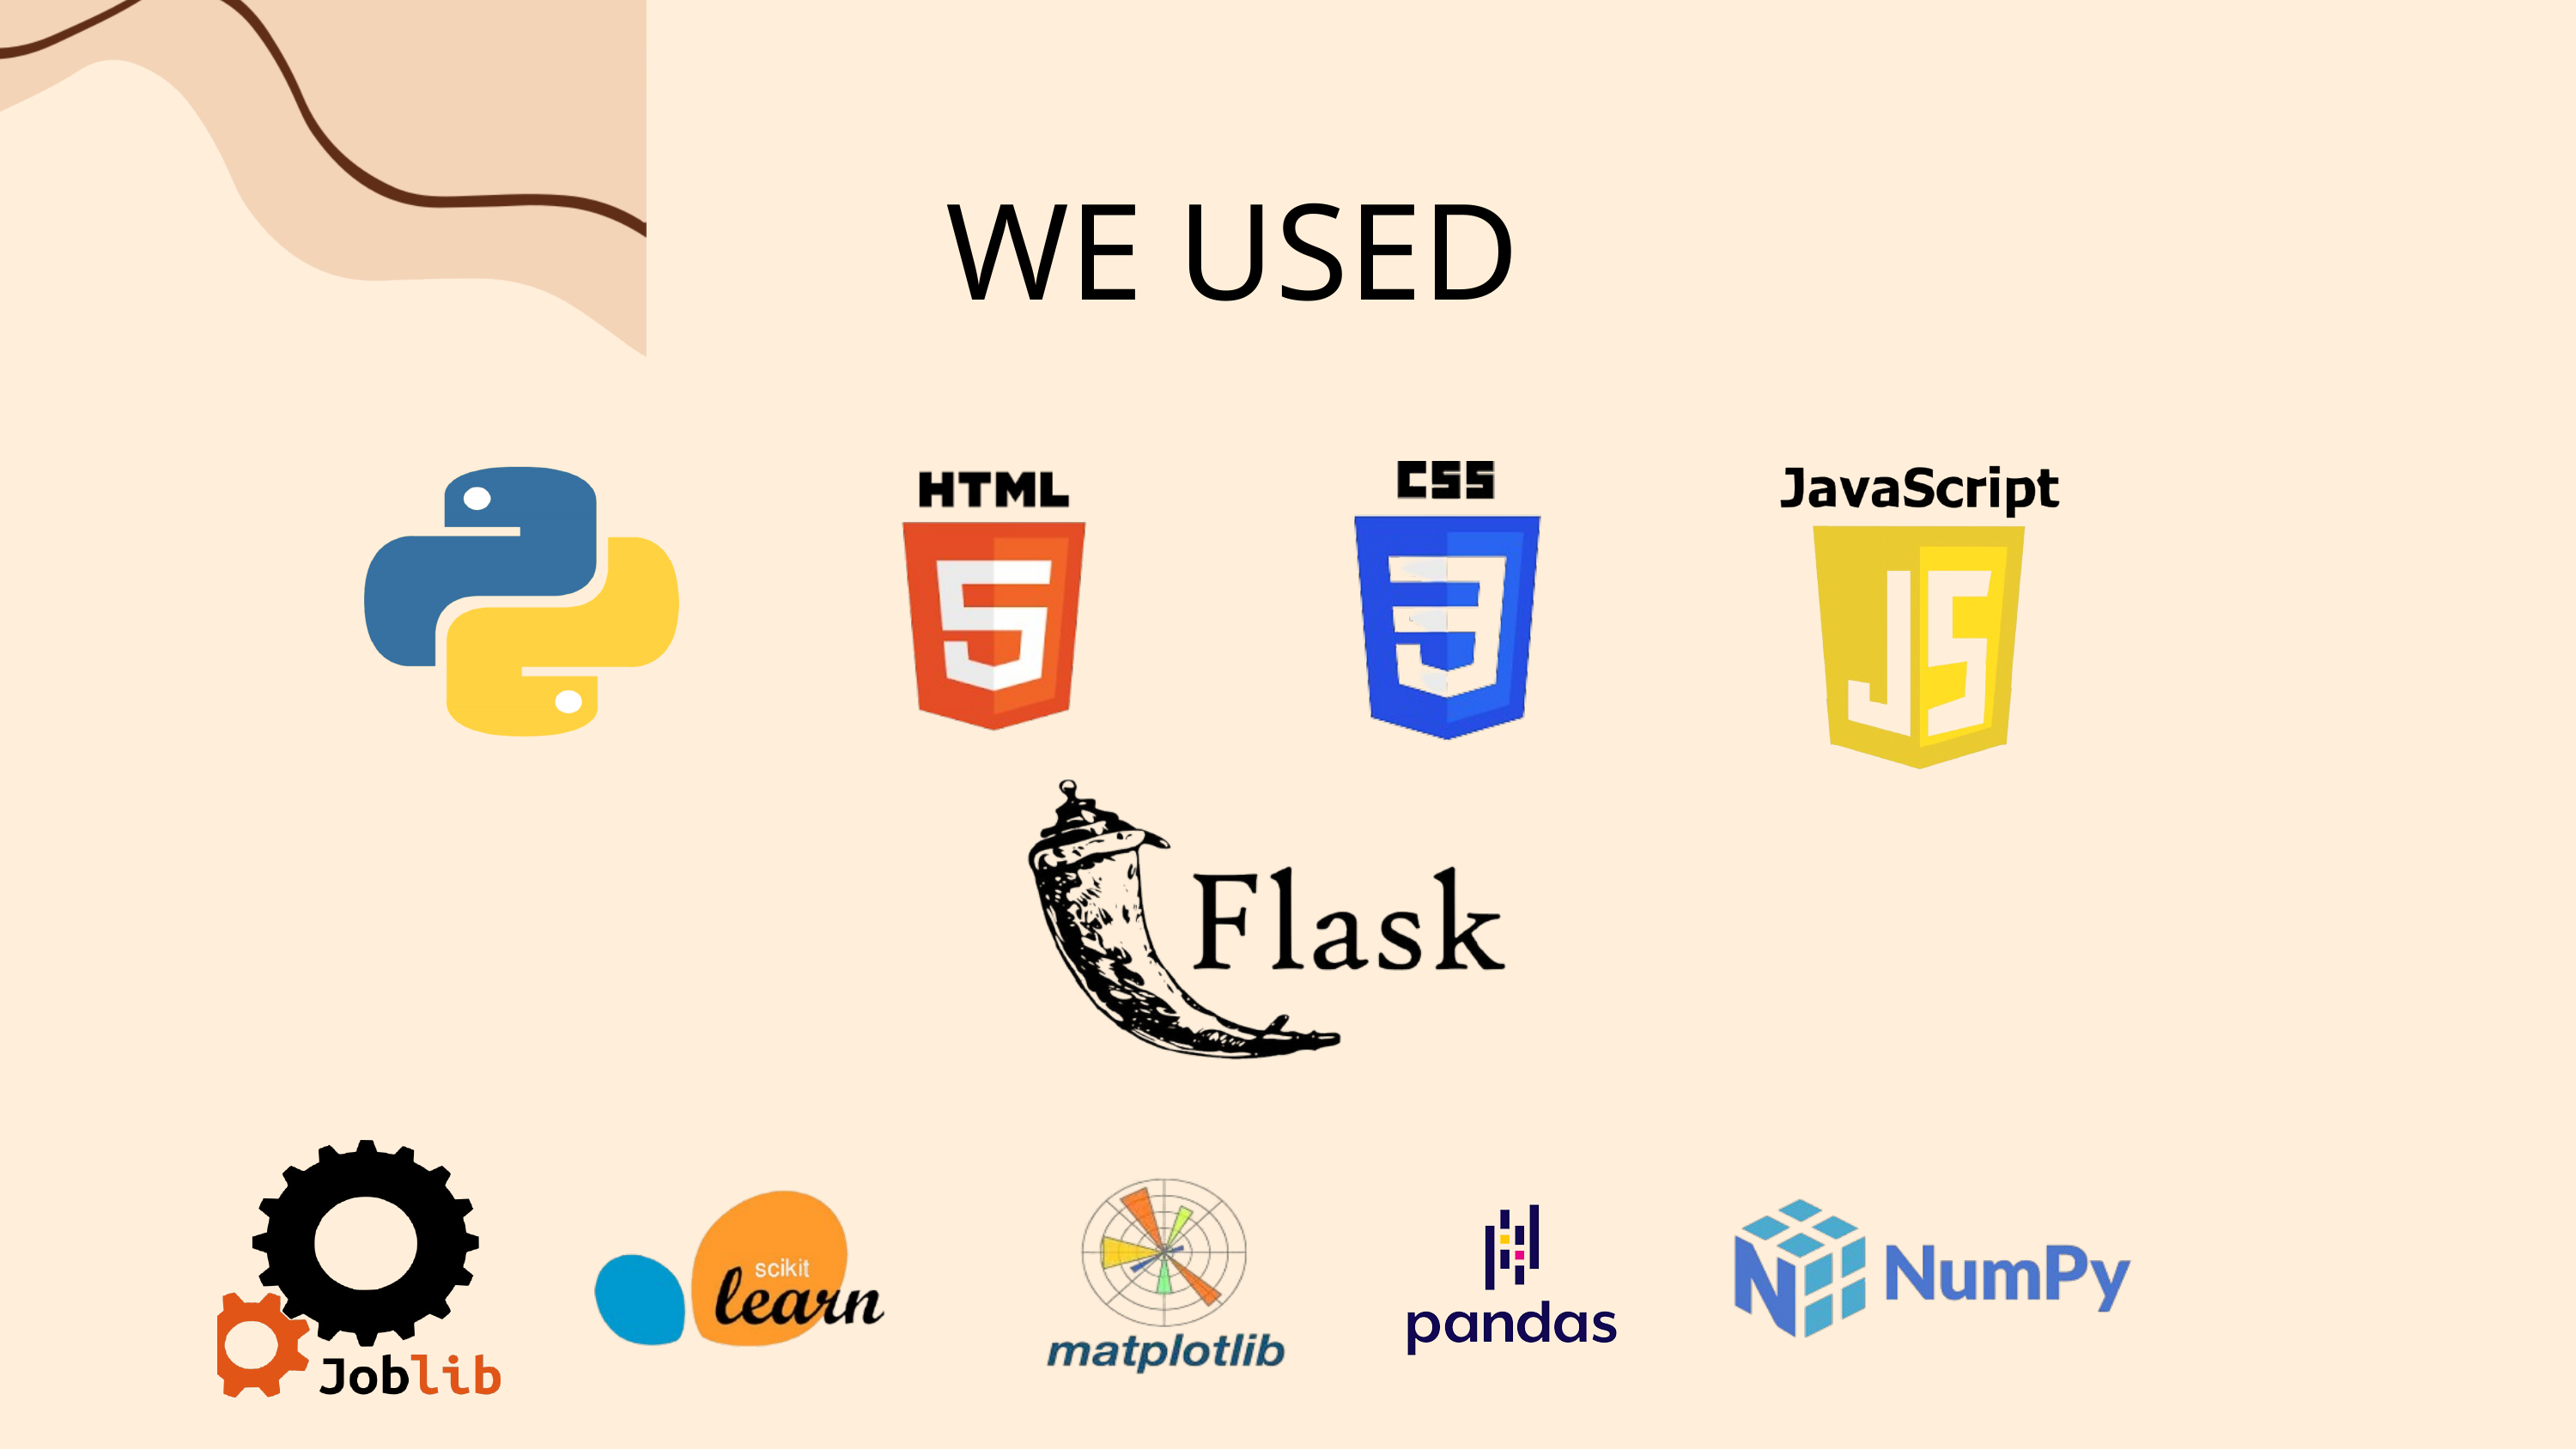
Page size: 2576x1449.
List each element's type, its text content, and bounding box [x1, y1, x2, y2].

picture [216, 450, 2196, 1449]
text_box [0, 0, 647, 357]
picture [1708, 1167, 2159, 1370]
text_box [128, 277, 2406, 1397]
text_box WE USED [647, 185, 1965, 277]
picture [317, 427, 726, 777]
